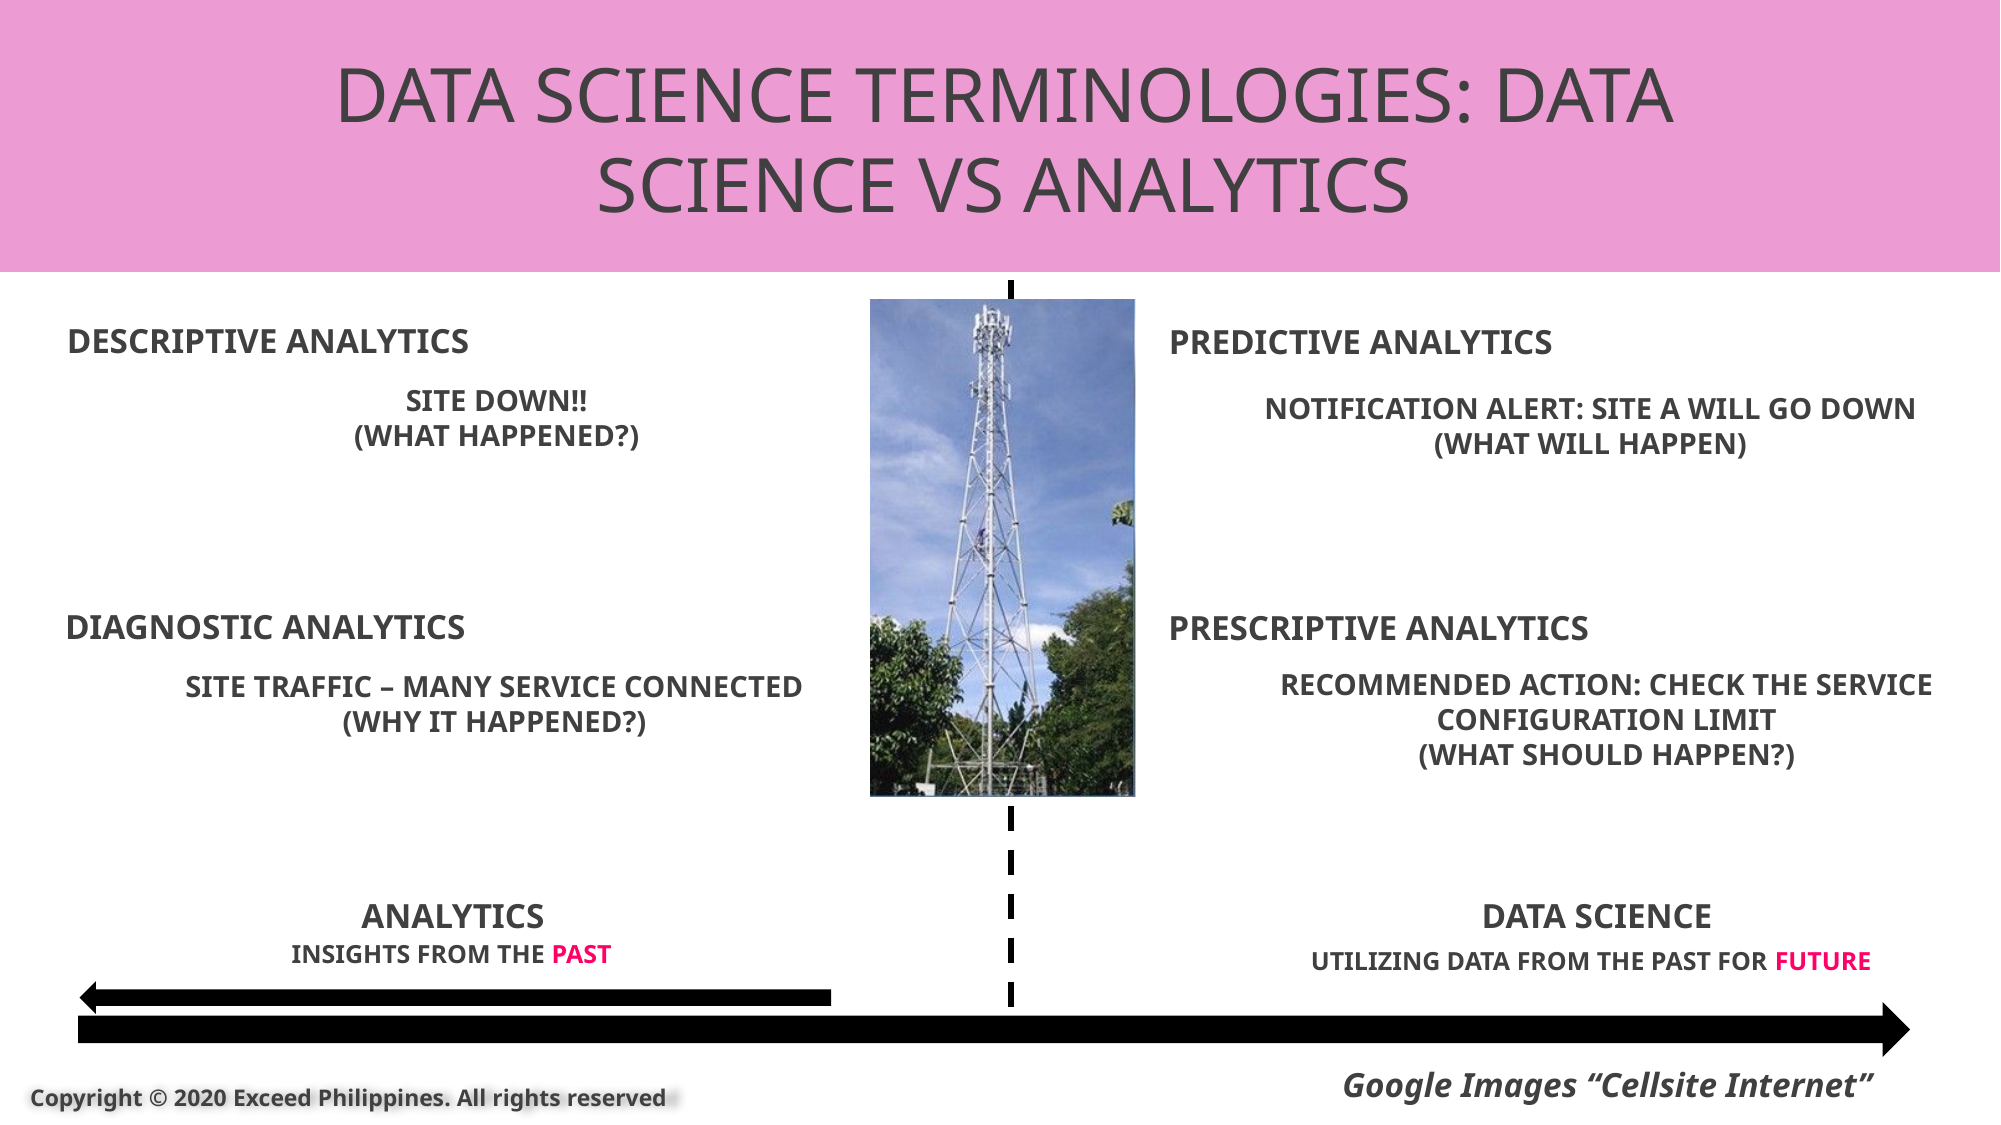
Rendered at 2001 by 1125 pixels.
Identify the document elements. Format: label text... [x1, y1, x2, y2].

text_box Google Images “Cellsite Internet” [951, 1057, 1888, 1112]
text_box UTILIZING DATA FROM THE PAST FOR FUTURE [1123, 938, 2000, 983]
text_box PREDICTIVE ANALYTICS [1154, 314, 2000, 369]
picture [869, 299, 1136, 797]
text_box DESCRIPTIVE ANALYTICS [52, 313, 869, 368]
text_box [77, 999, 1912, 1057]
text_box DIAGNOSTIC ANALYTICS [50, 599, 869, 654]
text_box RECOMMENDED ACTION: CHECK THE SERVICE CONFIGURATION LIMIT (WHAT SHOULD HAPPEN?) [1175, 658, 2000, 779]
text_box DATA SCIENCE TERMINOLOGIES: DATA SCIENCE VS ANALYTICS [317, 40, 1693, 236]
text_box ANALYTICS [0, 888, 922, 943]
text_box [0, 0, 2000, 273]
text_box DATA SCIENCE [1129, 887, 2000, 938]
text_box [78, 978, 833, 1014]
text_box INSIGHTS FROM THE PAST [0, 931, 920, 976]
text_box PRESCRIPTIVE ANALYTICS [1153, 600, 2000, 655]
text_box SITE TRAFFIC – MANY SERVICE CONNECTED (WHY IT HAPPENED?) [63, 661, 869, 746]
text_box Copyright © 2020 Exceed Philippines. All rights reserved [15, 1075, 1260, 1118]
text_box SITE DOWN!! (WHAT HAPPENED?) [65, 375, 869, 460]
text_box NOTIFICATION ALERT: SITE A WILL GO DOWN (WHAT WILL HAPPEN) [1159, 383, 2000, 468]
